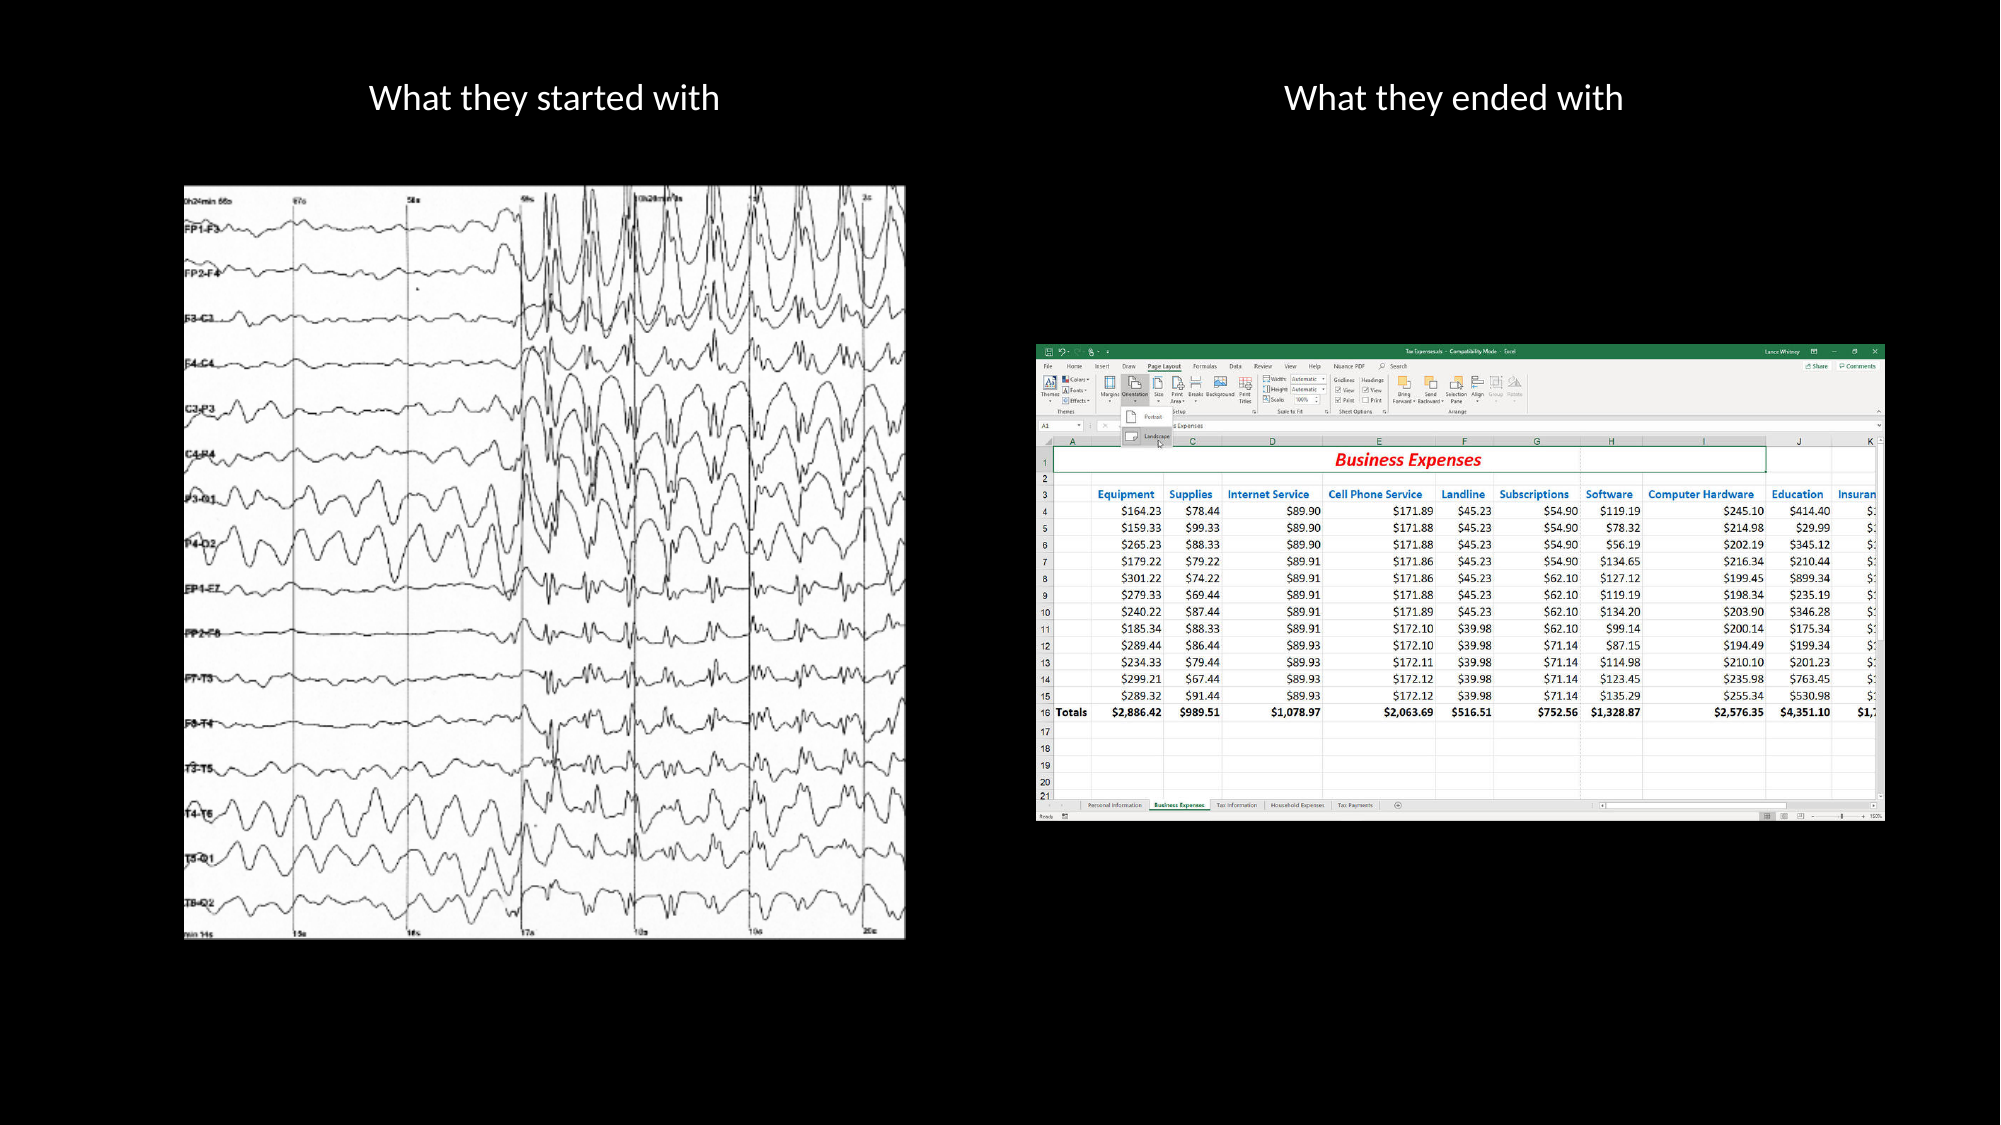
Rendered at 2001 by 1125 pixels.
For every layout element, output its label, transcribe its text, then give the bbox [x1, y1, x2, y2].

picture [184, 185, 906, 940]
text_box What they ended with [1269, 65, 1640, 126]
text_box What they started with [354, 65, 736, 126]
picture [1036, 344, 1885, 821]
